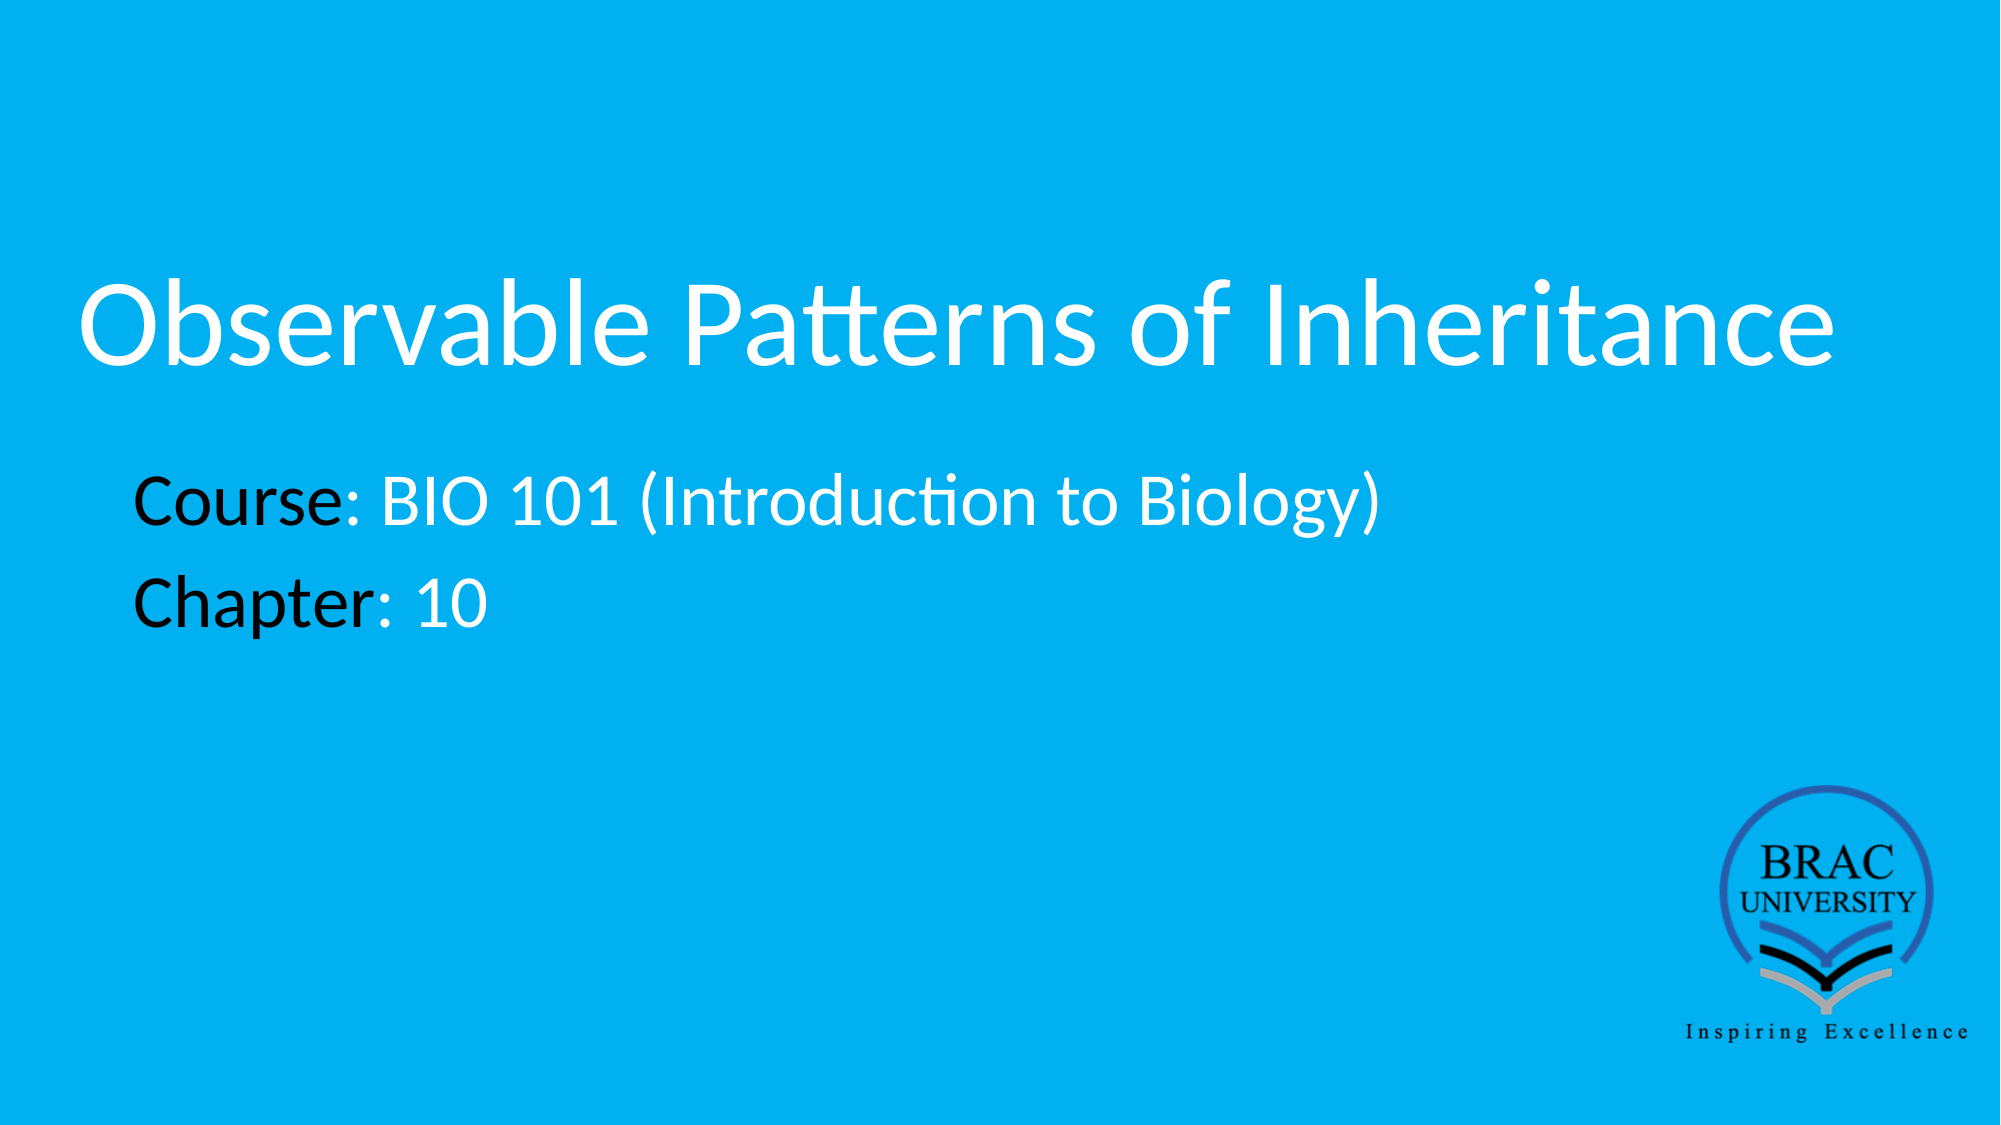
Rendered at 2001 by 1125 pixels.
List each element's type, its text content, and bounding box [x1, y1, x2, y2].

subtitle Course: BIO 101 (Introduction to Biology) Chapter: 10 [118, 453, 1570, 726]
picture [1762, 946, 1891, 990]
picture [1865, 853, 1870, 873]
picture [1785, 864, 1789, 875]
title Observable Patterns of Inheritance [55, 212, 1863, 400]
picture [1845, 853, 1856, 877]
picture [1761, 921, 1891, 966]
picture [1760, 969, 1892, 1014]
picture [1721, 786, 1932, 962]
